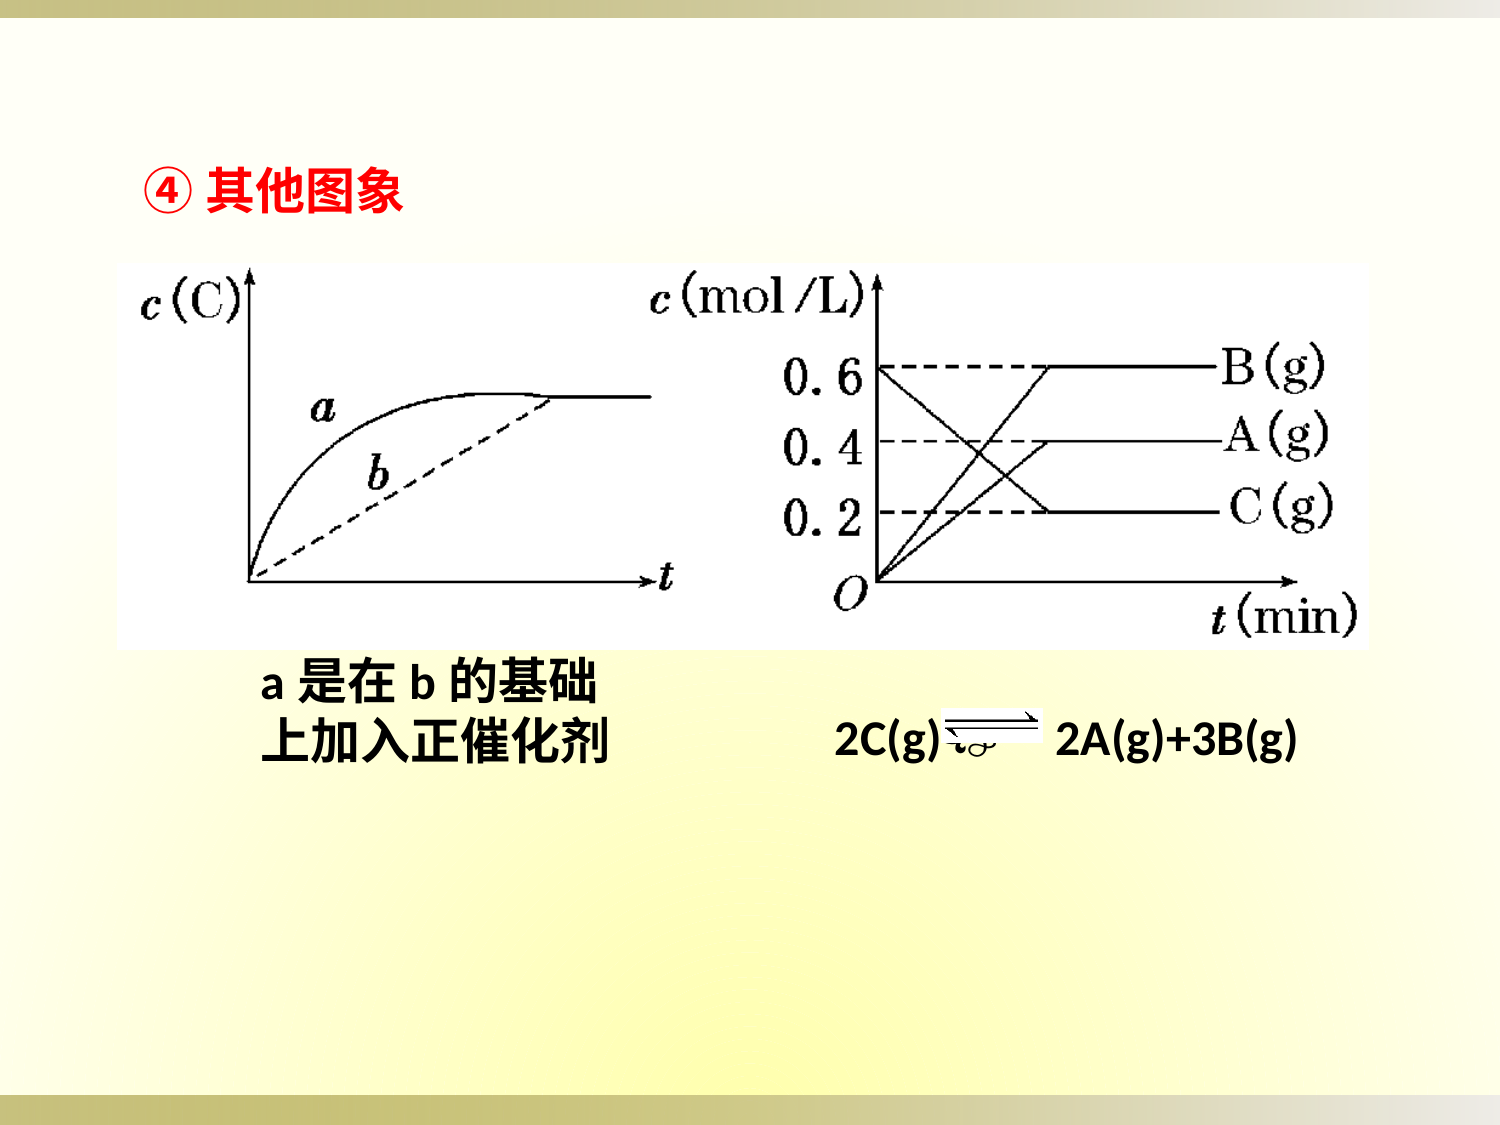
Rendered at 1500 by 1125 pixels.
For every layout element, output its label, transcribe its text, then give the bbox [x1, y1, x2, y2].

text_box ④其他图象 [128, 152, 586, 228]
text_box a是在b的基础上加入正催化剂 [246, 658, 657, 778]
picture [116, 262, 1369, 651]
picture [940, 708, 1044, 744]
text_box 2C(g) 2A(g)+3B(g) [820, 658, 1336, 774]
